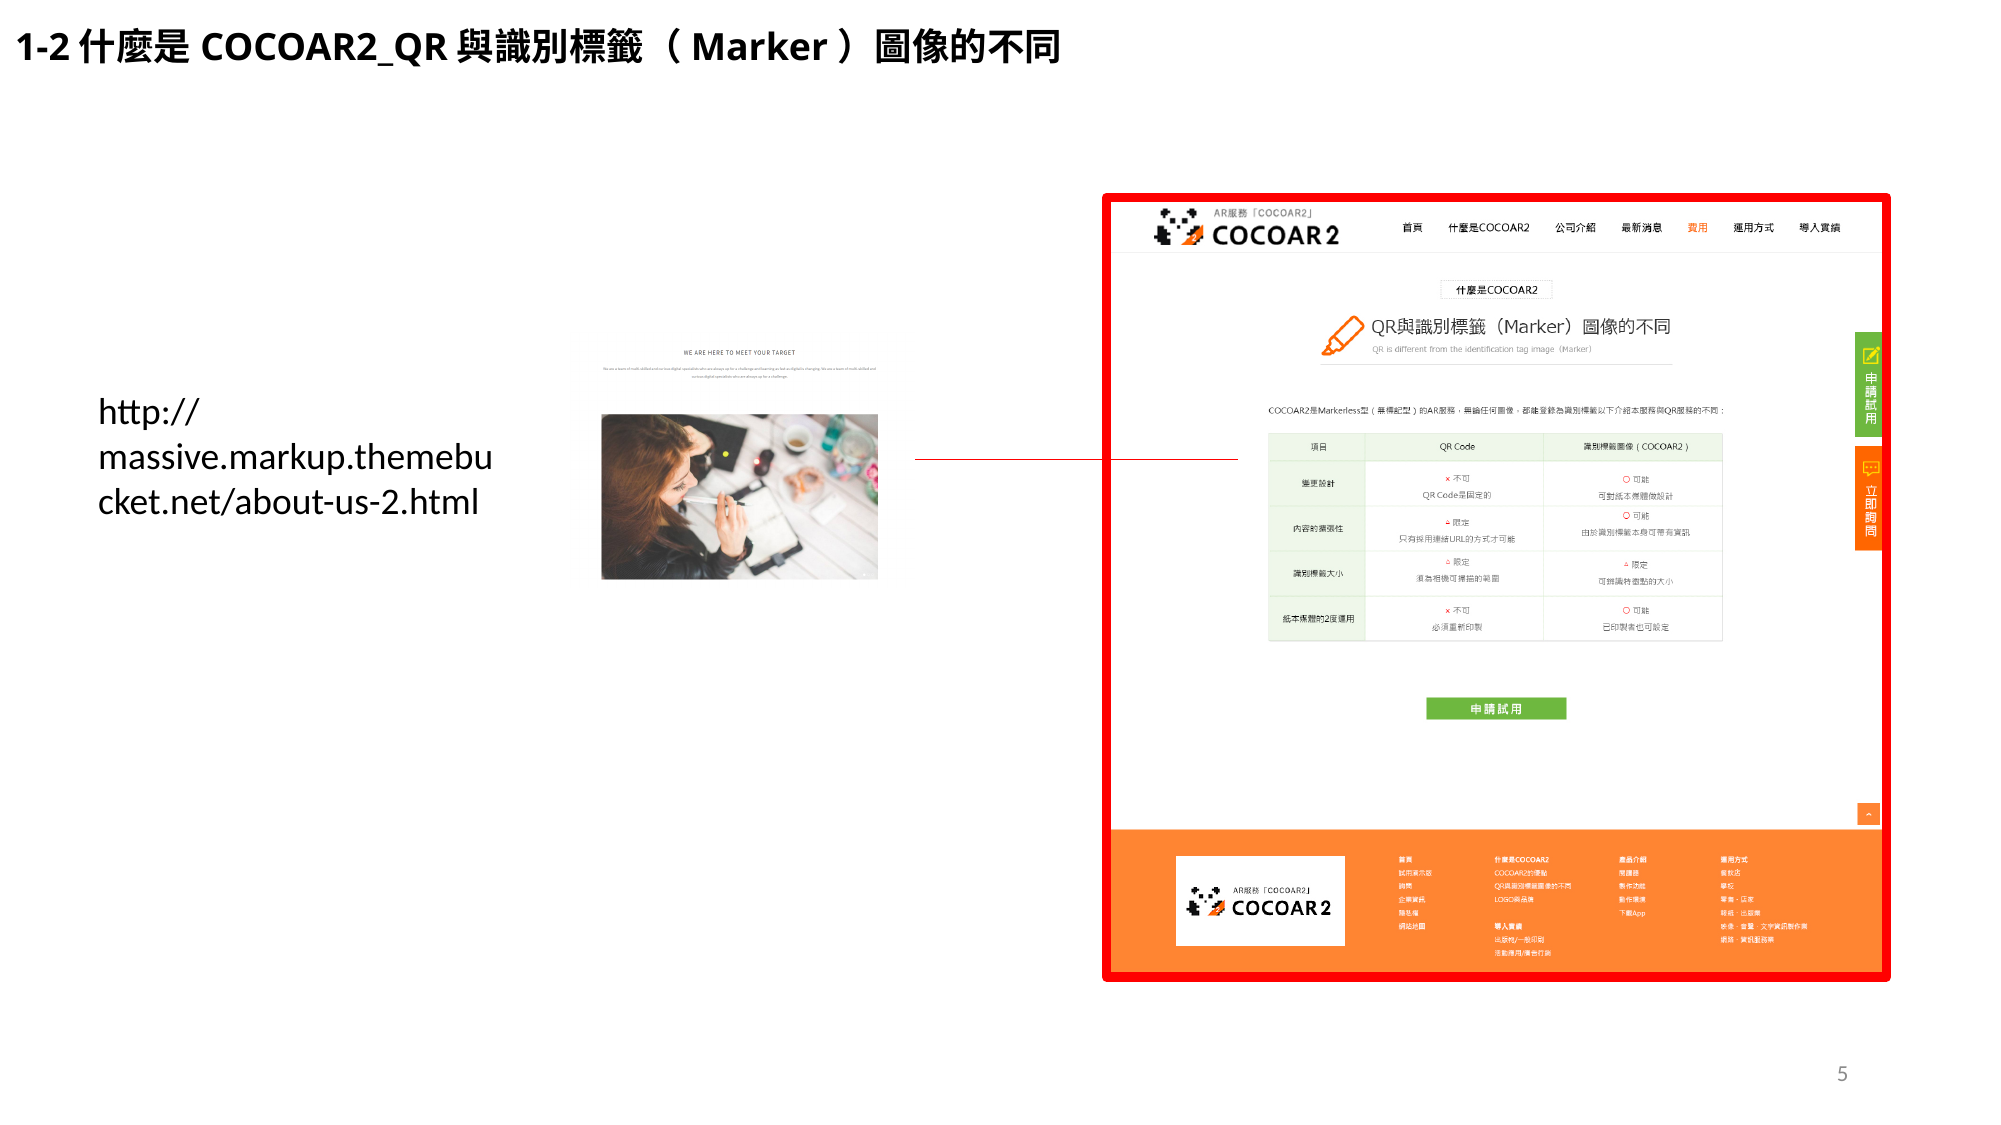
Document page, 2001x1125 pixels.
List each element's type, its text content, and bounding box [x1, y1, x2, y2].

text_box 1-2什麼是COCOAR2_QR與識別標籤（Marker）圖像的不同 [0, 0, 1768, 103]
slide_number 5 [1413, 1042, 1864, 1103]
picture [570, 332, 915, 588]
text_box http://massive.markup.themebucket.net/about-us-2.html [83, 379, 520, 530]
picture [1106, 197, 1887, 977]
